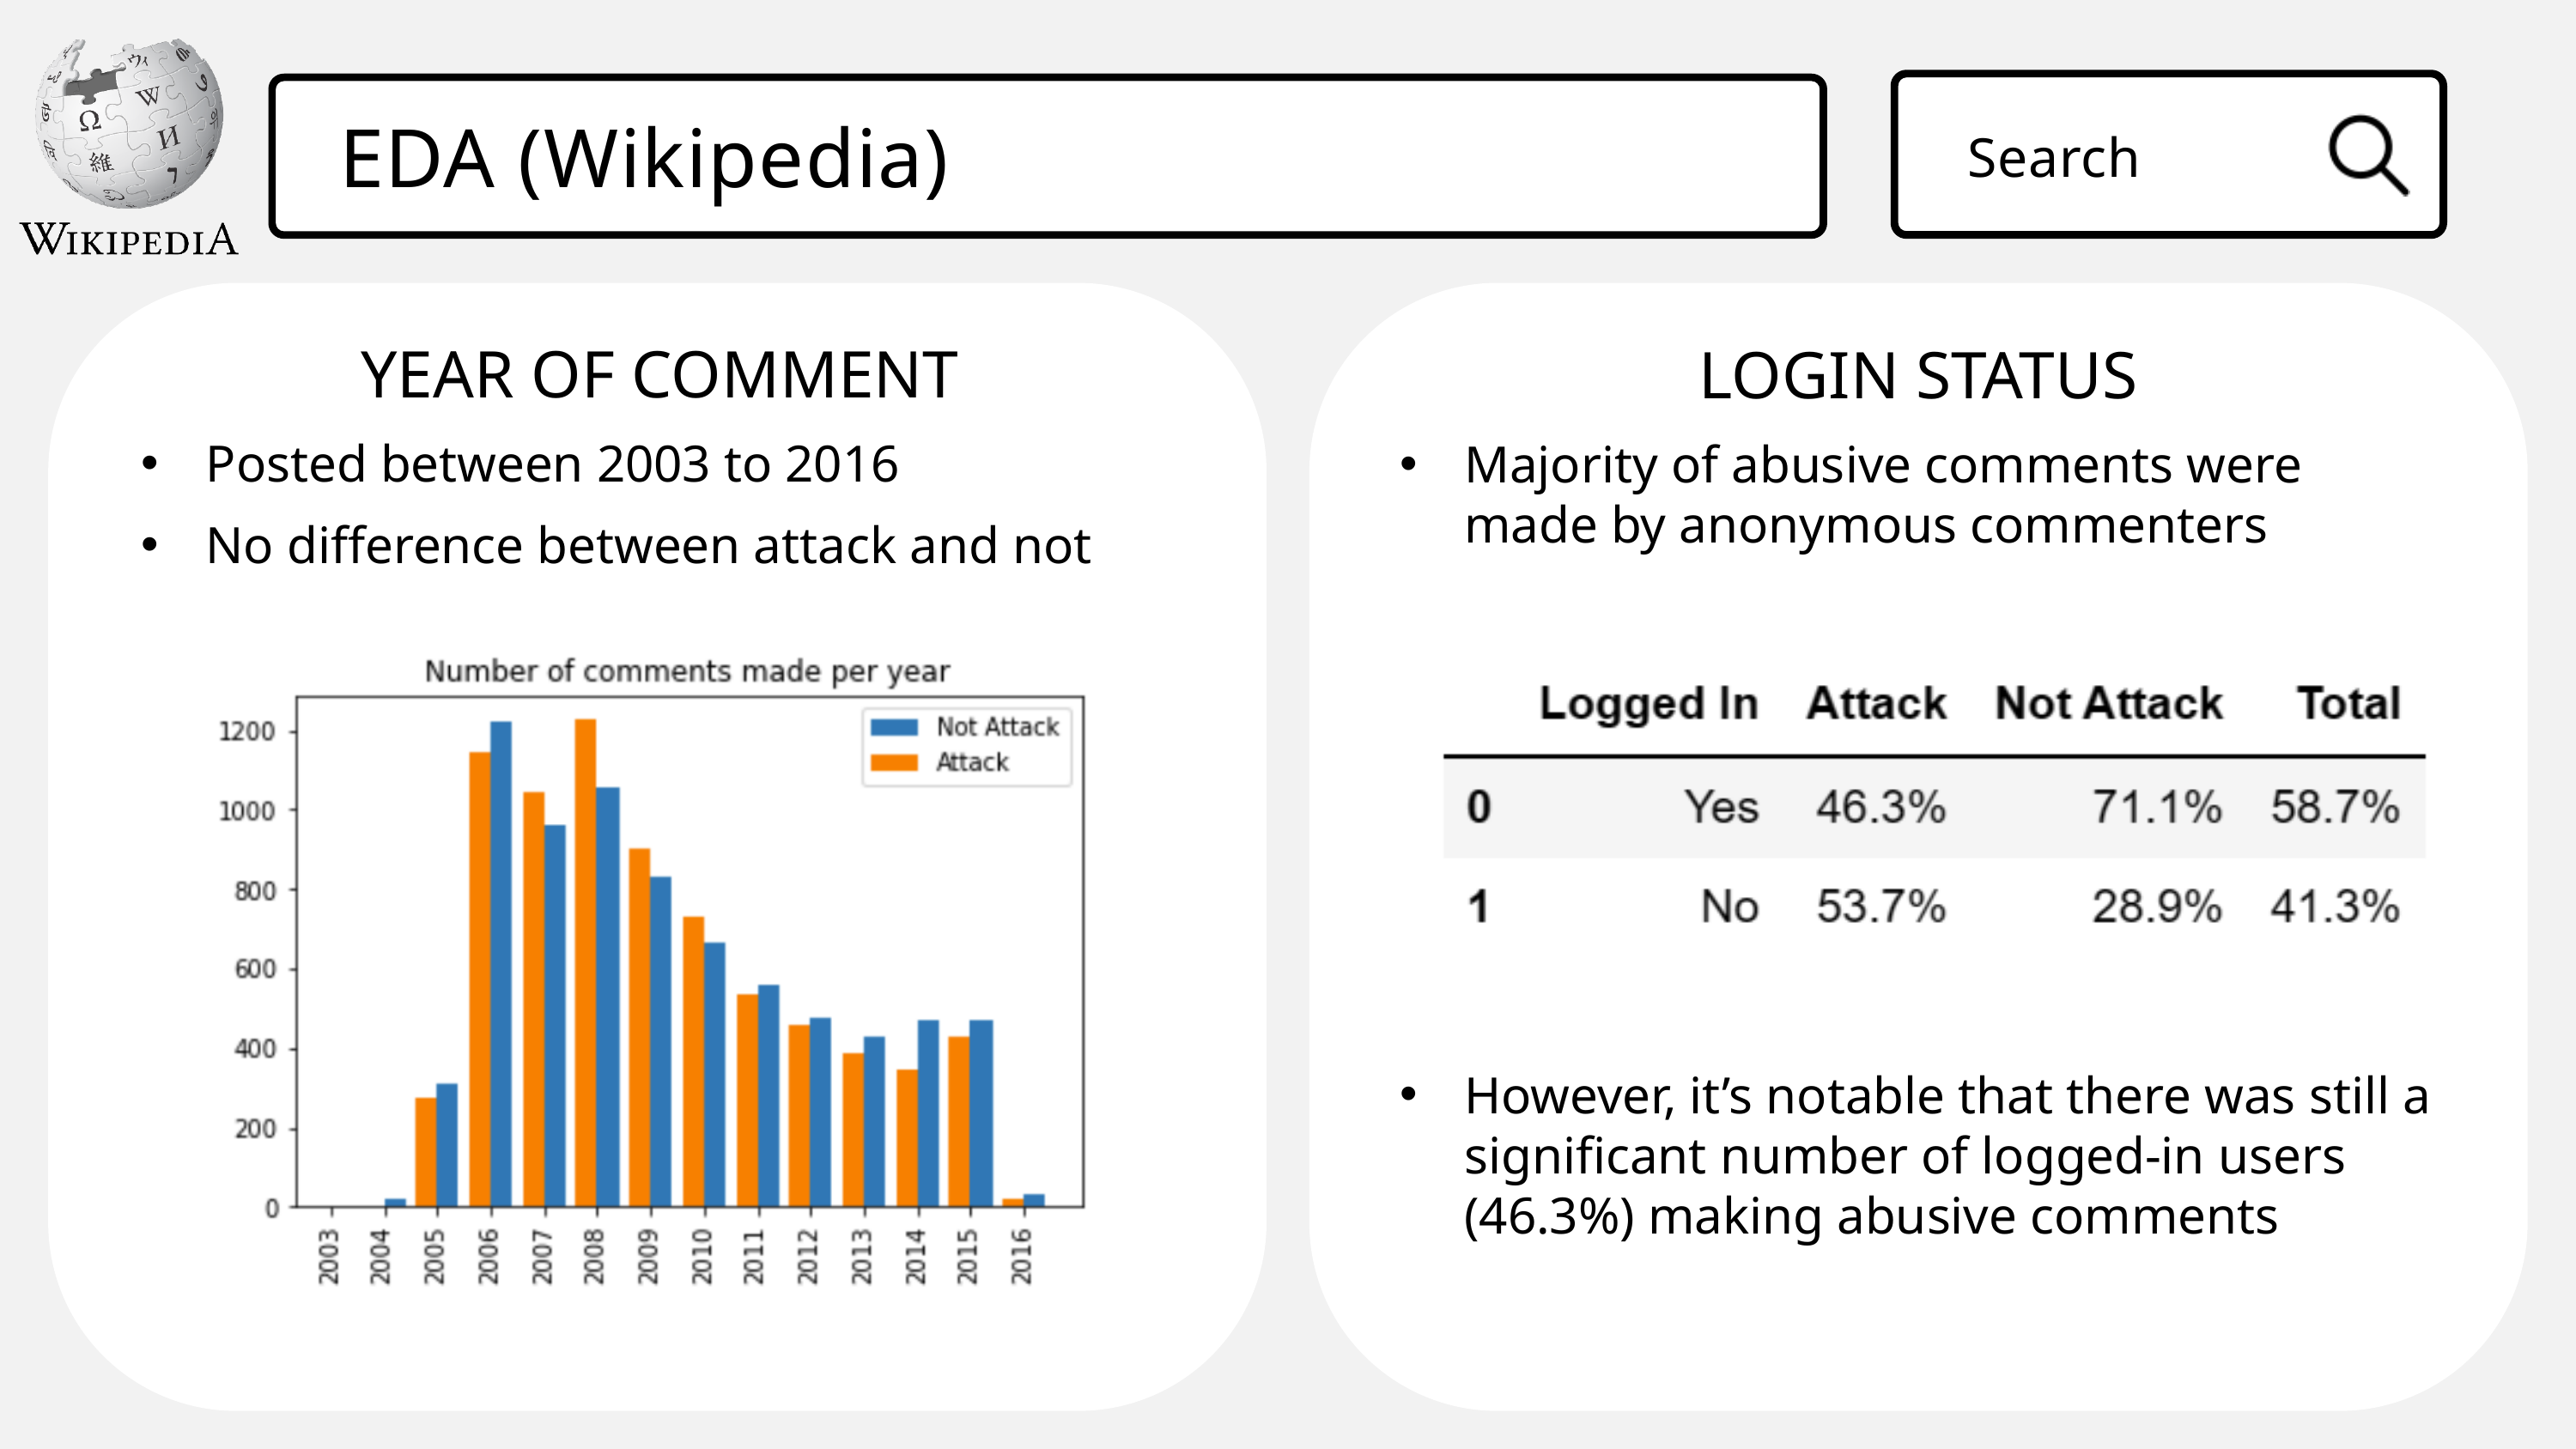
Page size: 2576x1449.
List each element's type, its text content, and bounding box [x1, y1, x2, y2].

text_box [46, 281, 1269, 1413]
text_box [268, 73, 1828, 239]
text_box LOGIN STATUS Majority of abusive comments were made by anonymous commenters However, it’s notable that there was still a significant number of logged-in users (46.3%) making abusive comments [1387, 327, 2451, 1251]
text_box YEAR OF COMMENT Posted between 2003 to 2016 No difference between attack and not [129, 327, 1192, 580]
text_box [1890, 69, 2448, 239]
text_box [1307, 281, 2530, 1413]
picture [1424, 638, 2451, 981]
picture [199, 638, 1115, 1296]
picture [4, 10, 253, 263]
